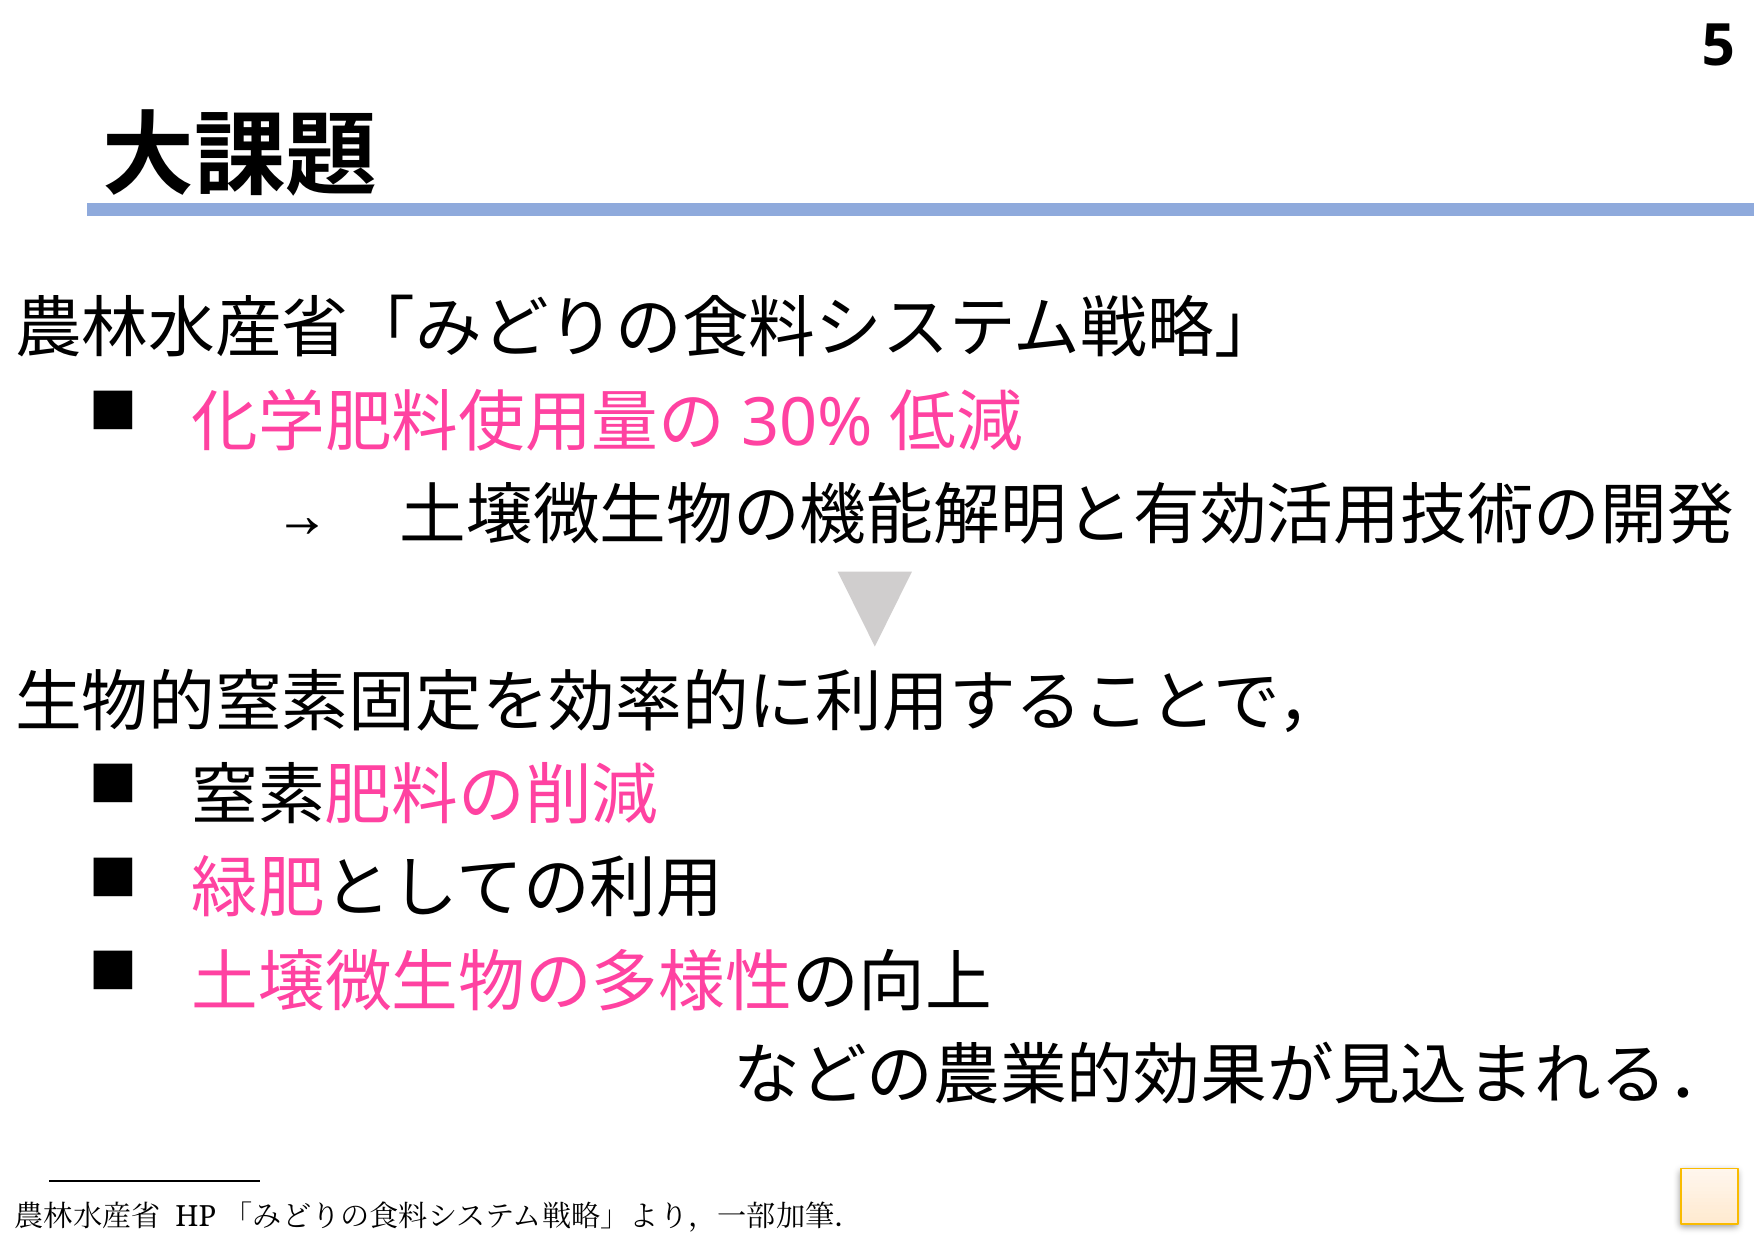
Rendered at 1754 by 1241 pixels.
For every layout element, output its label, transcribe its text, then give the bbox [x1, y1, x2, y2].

list 農林水産省「みどりの食料システム戦略」 化学肥料使用量の30%低減 土壌微生物の機能解明と有効活用技術の開発 生物的窒素固定を効率的に利用することで， 窒素肥料の削減 緑肥としての利用 土壌微生物の多様性の向上 などの農業的効果が見込まれる． [0, 216, 1750, 1181]
text_box [835, 569, 914, 649]
title 大課題 [87, 66, 1750, 213]
list 農林水産省 HP「みどりの食料システム戦略」より，一部加筆． [0, 1184, 1750, 1240]
text_box [1680, 1168, 1739, 1225]
slide_number 5 [1565, 0, 1750, 66]
